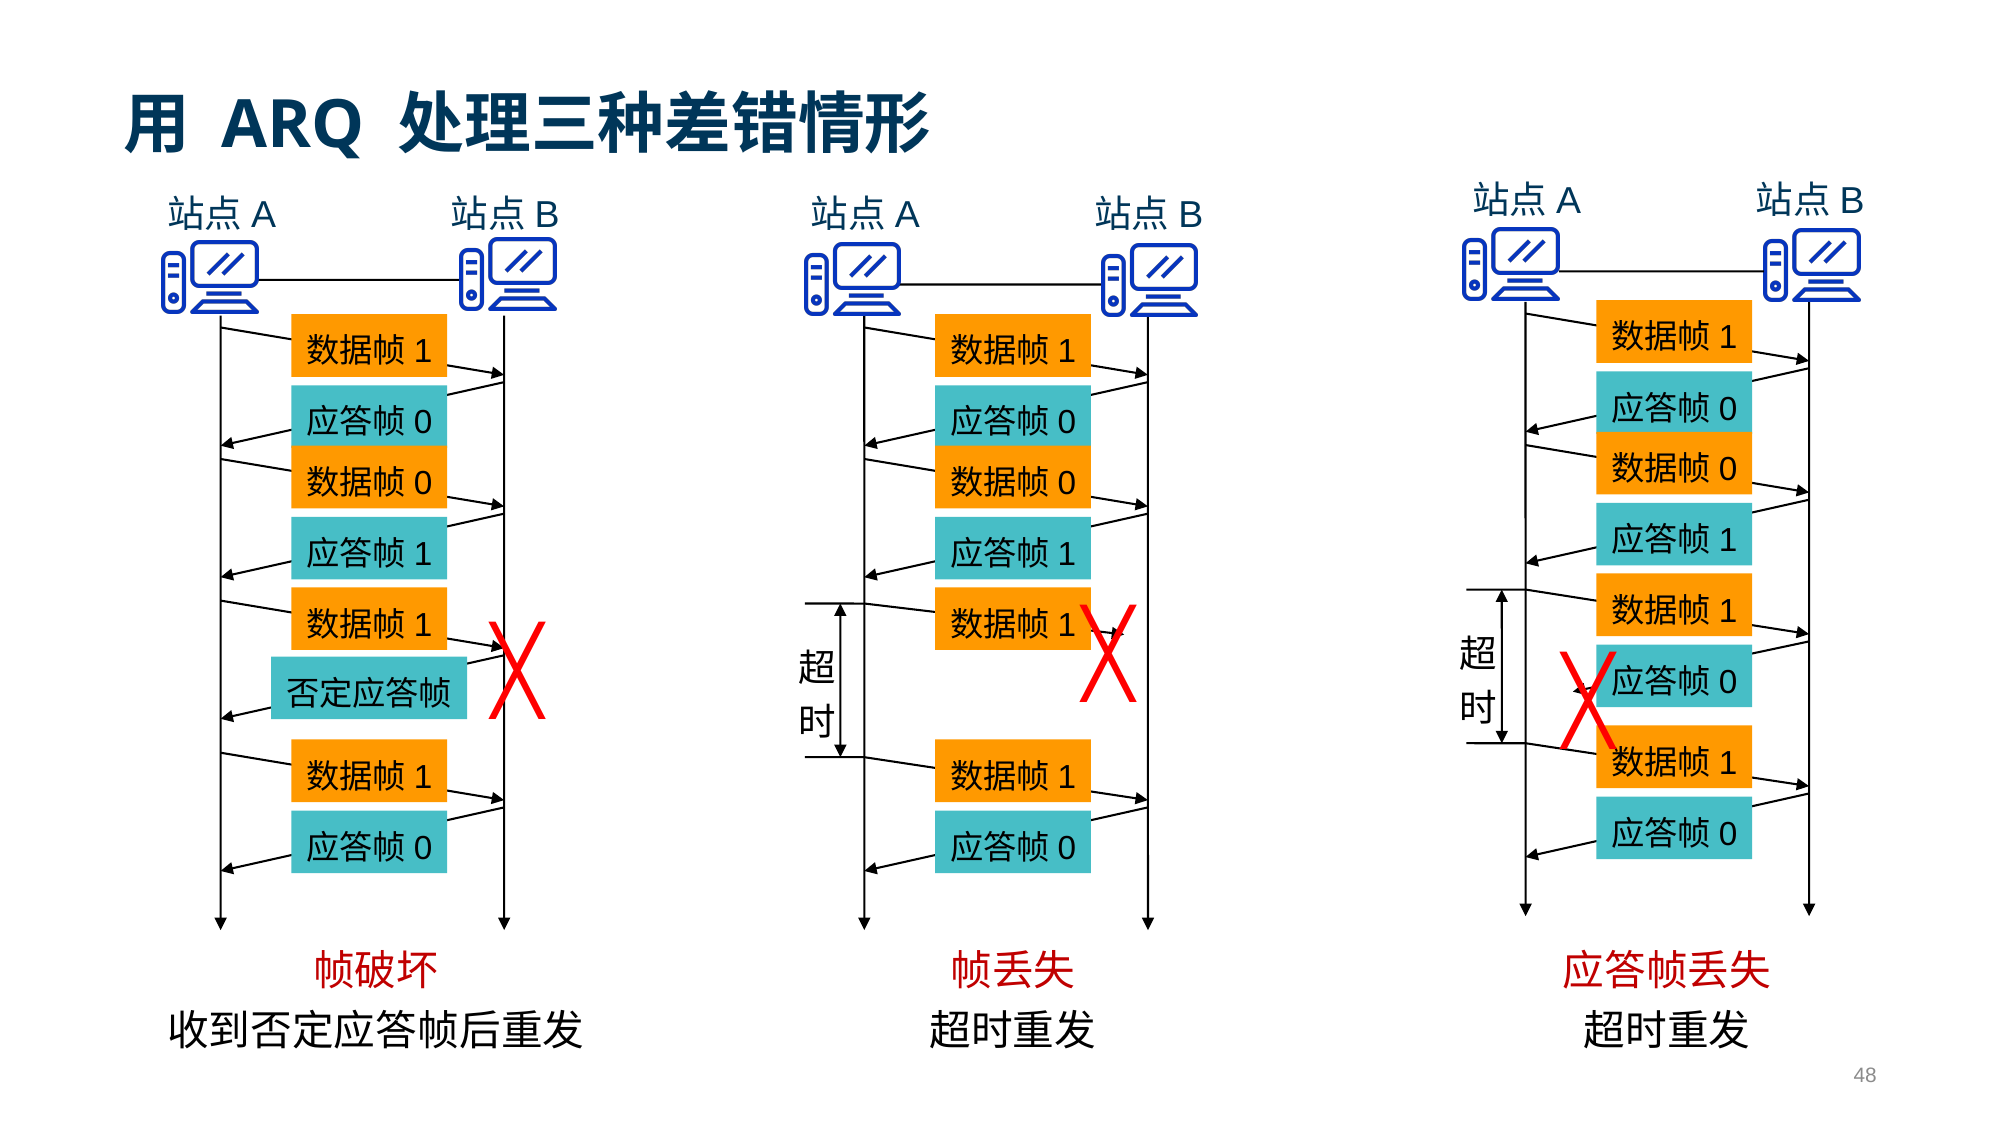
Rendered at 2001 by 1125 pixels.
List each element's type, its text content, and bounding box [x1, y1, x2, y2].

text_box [220, 315, 505, 931]
text_box 超 时 [1442, 613, 1501, 736]
text_box 站点A [1457, 160, 1596, 229]
picture [1462, 227, 1560, 301]
picture [1101, 243, 1198, 317]
text_box 超 时 [841, 627, 853, 750]
title 用 ARQ 处理三种差错情形 [108, 21, 1890, 169]
text_box 超 时 [1502, 613, 1514, 736]
slide_number 48 [1759, 1051, 1892, 1097]
text_box 站点B [1740, 160, 1880, 229]
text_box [864, 315, 1148, 931]
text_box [1525, 301, 1810, 917]
picture [459, 237, 557, 311]
text_box 站点B [1079, 174, 1219, 243]
text_box [1495, 589, 1509, 744]
text_box ╳ [505, 588, 558, 724]
picture [161, 240, 259, 314]
text_box 应答帧丢失 超时重发 [1547, 926, 1787, 1061]
picture [803, 241, 901, 316]
text_box 站点A [796, 174, 935, 243]
text_box 帧丢失 超时重发 [914, 931, 1112, 1061]
text_box [834, 603, 847, 758]
text_box 站点B [435, 174, 575, 243]
picture [1763, 228, 1861, 302]
text_box 站点A [152, 174, 291, 243]
text_box 帧破坏 收到否定应答帧后重发 [152, 926, 600, 1061]
text_box 超 时 [781, 627, 840, 750]
